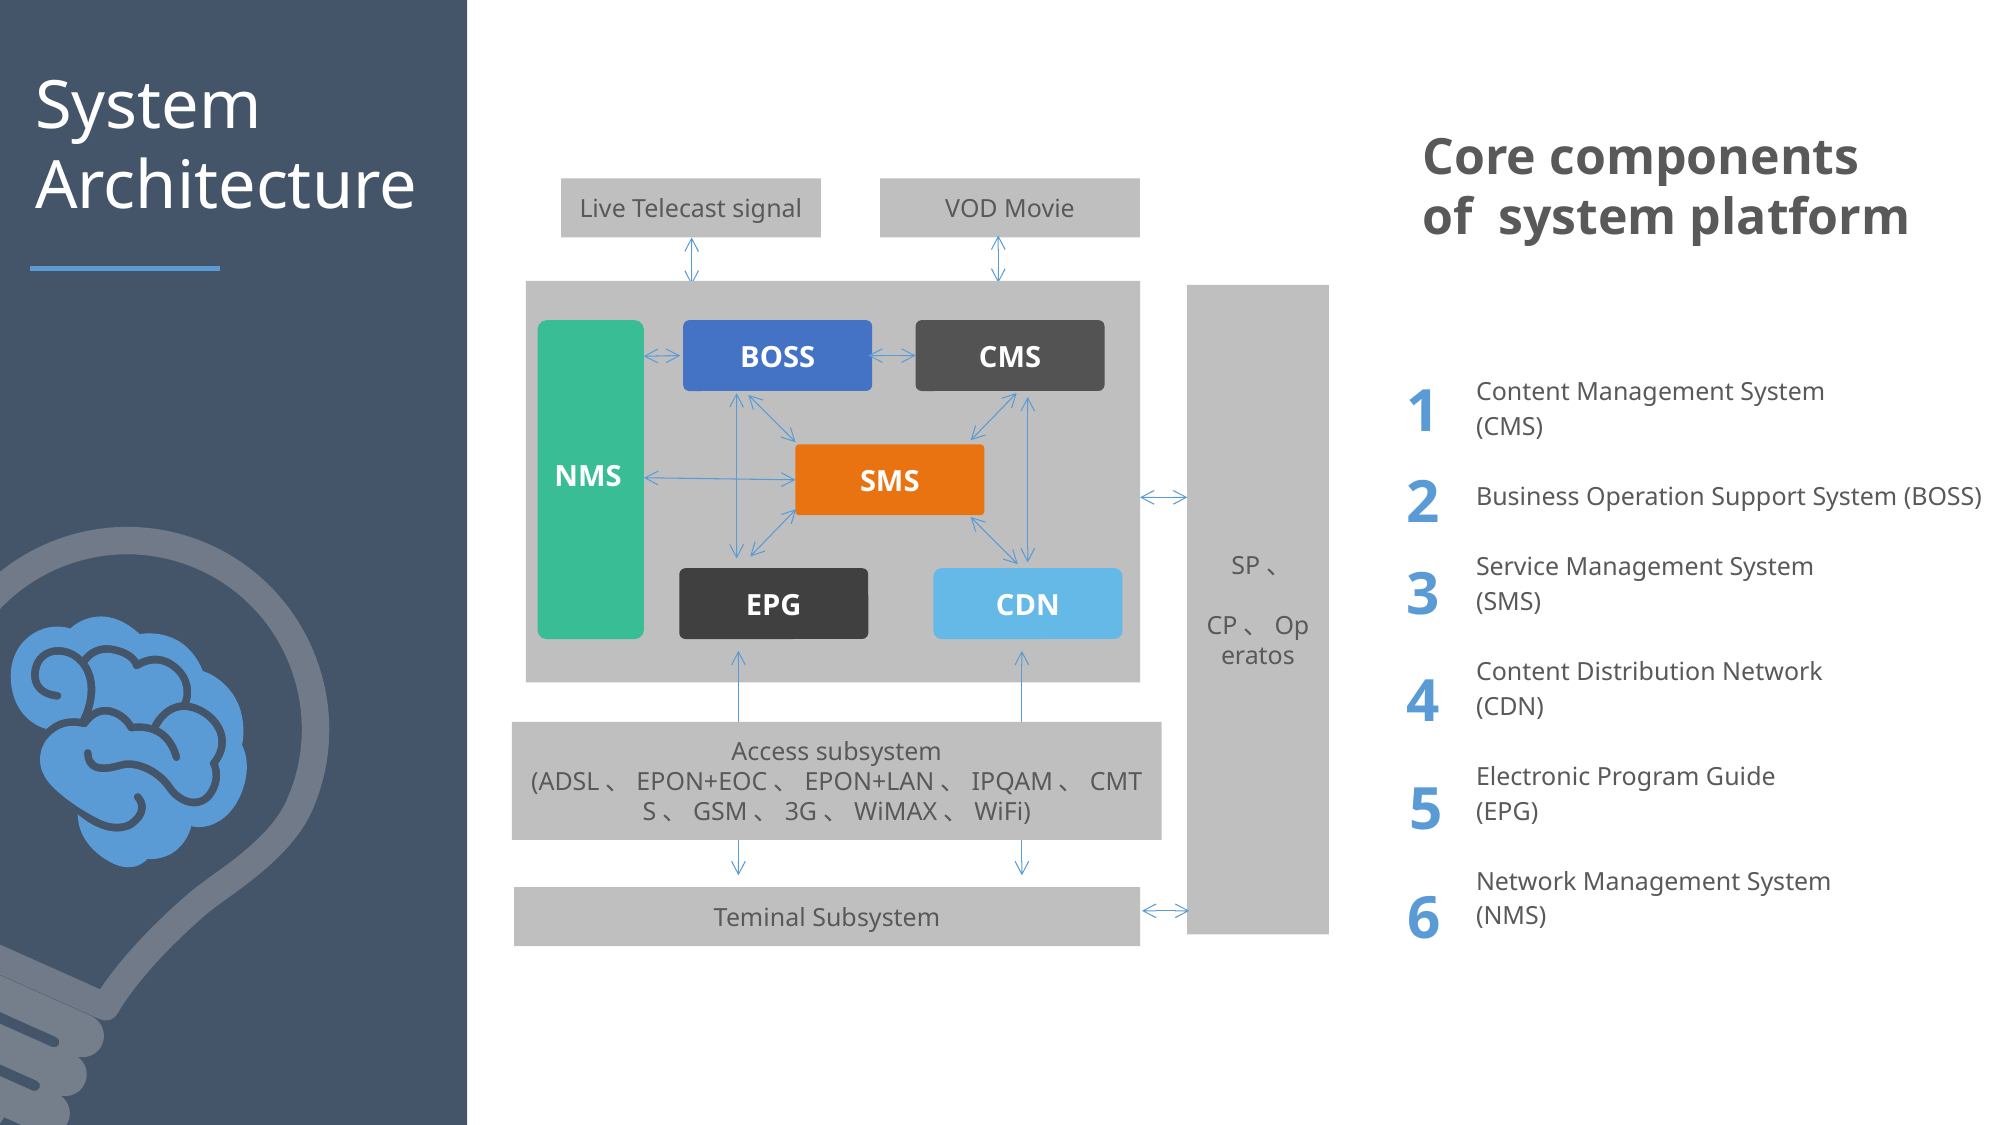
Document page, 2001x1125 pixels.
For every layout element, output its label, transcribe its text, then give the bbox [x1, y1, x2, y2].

text_box System Architecture [20, 54, 457, 230]
text_box [0, 0, 468, 1125]
text_box Core components of system platform [1407, 117, 1927, 178]
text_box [0, 516, 281, 1125]
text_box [511, 178, 2000, 1125]
